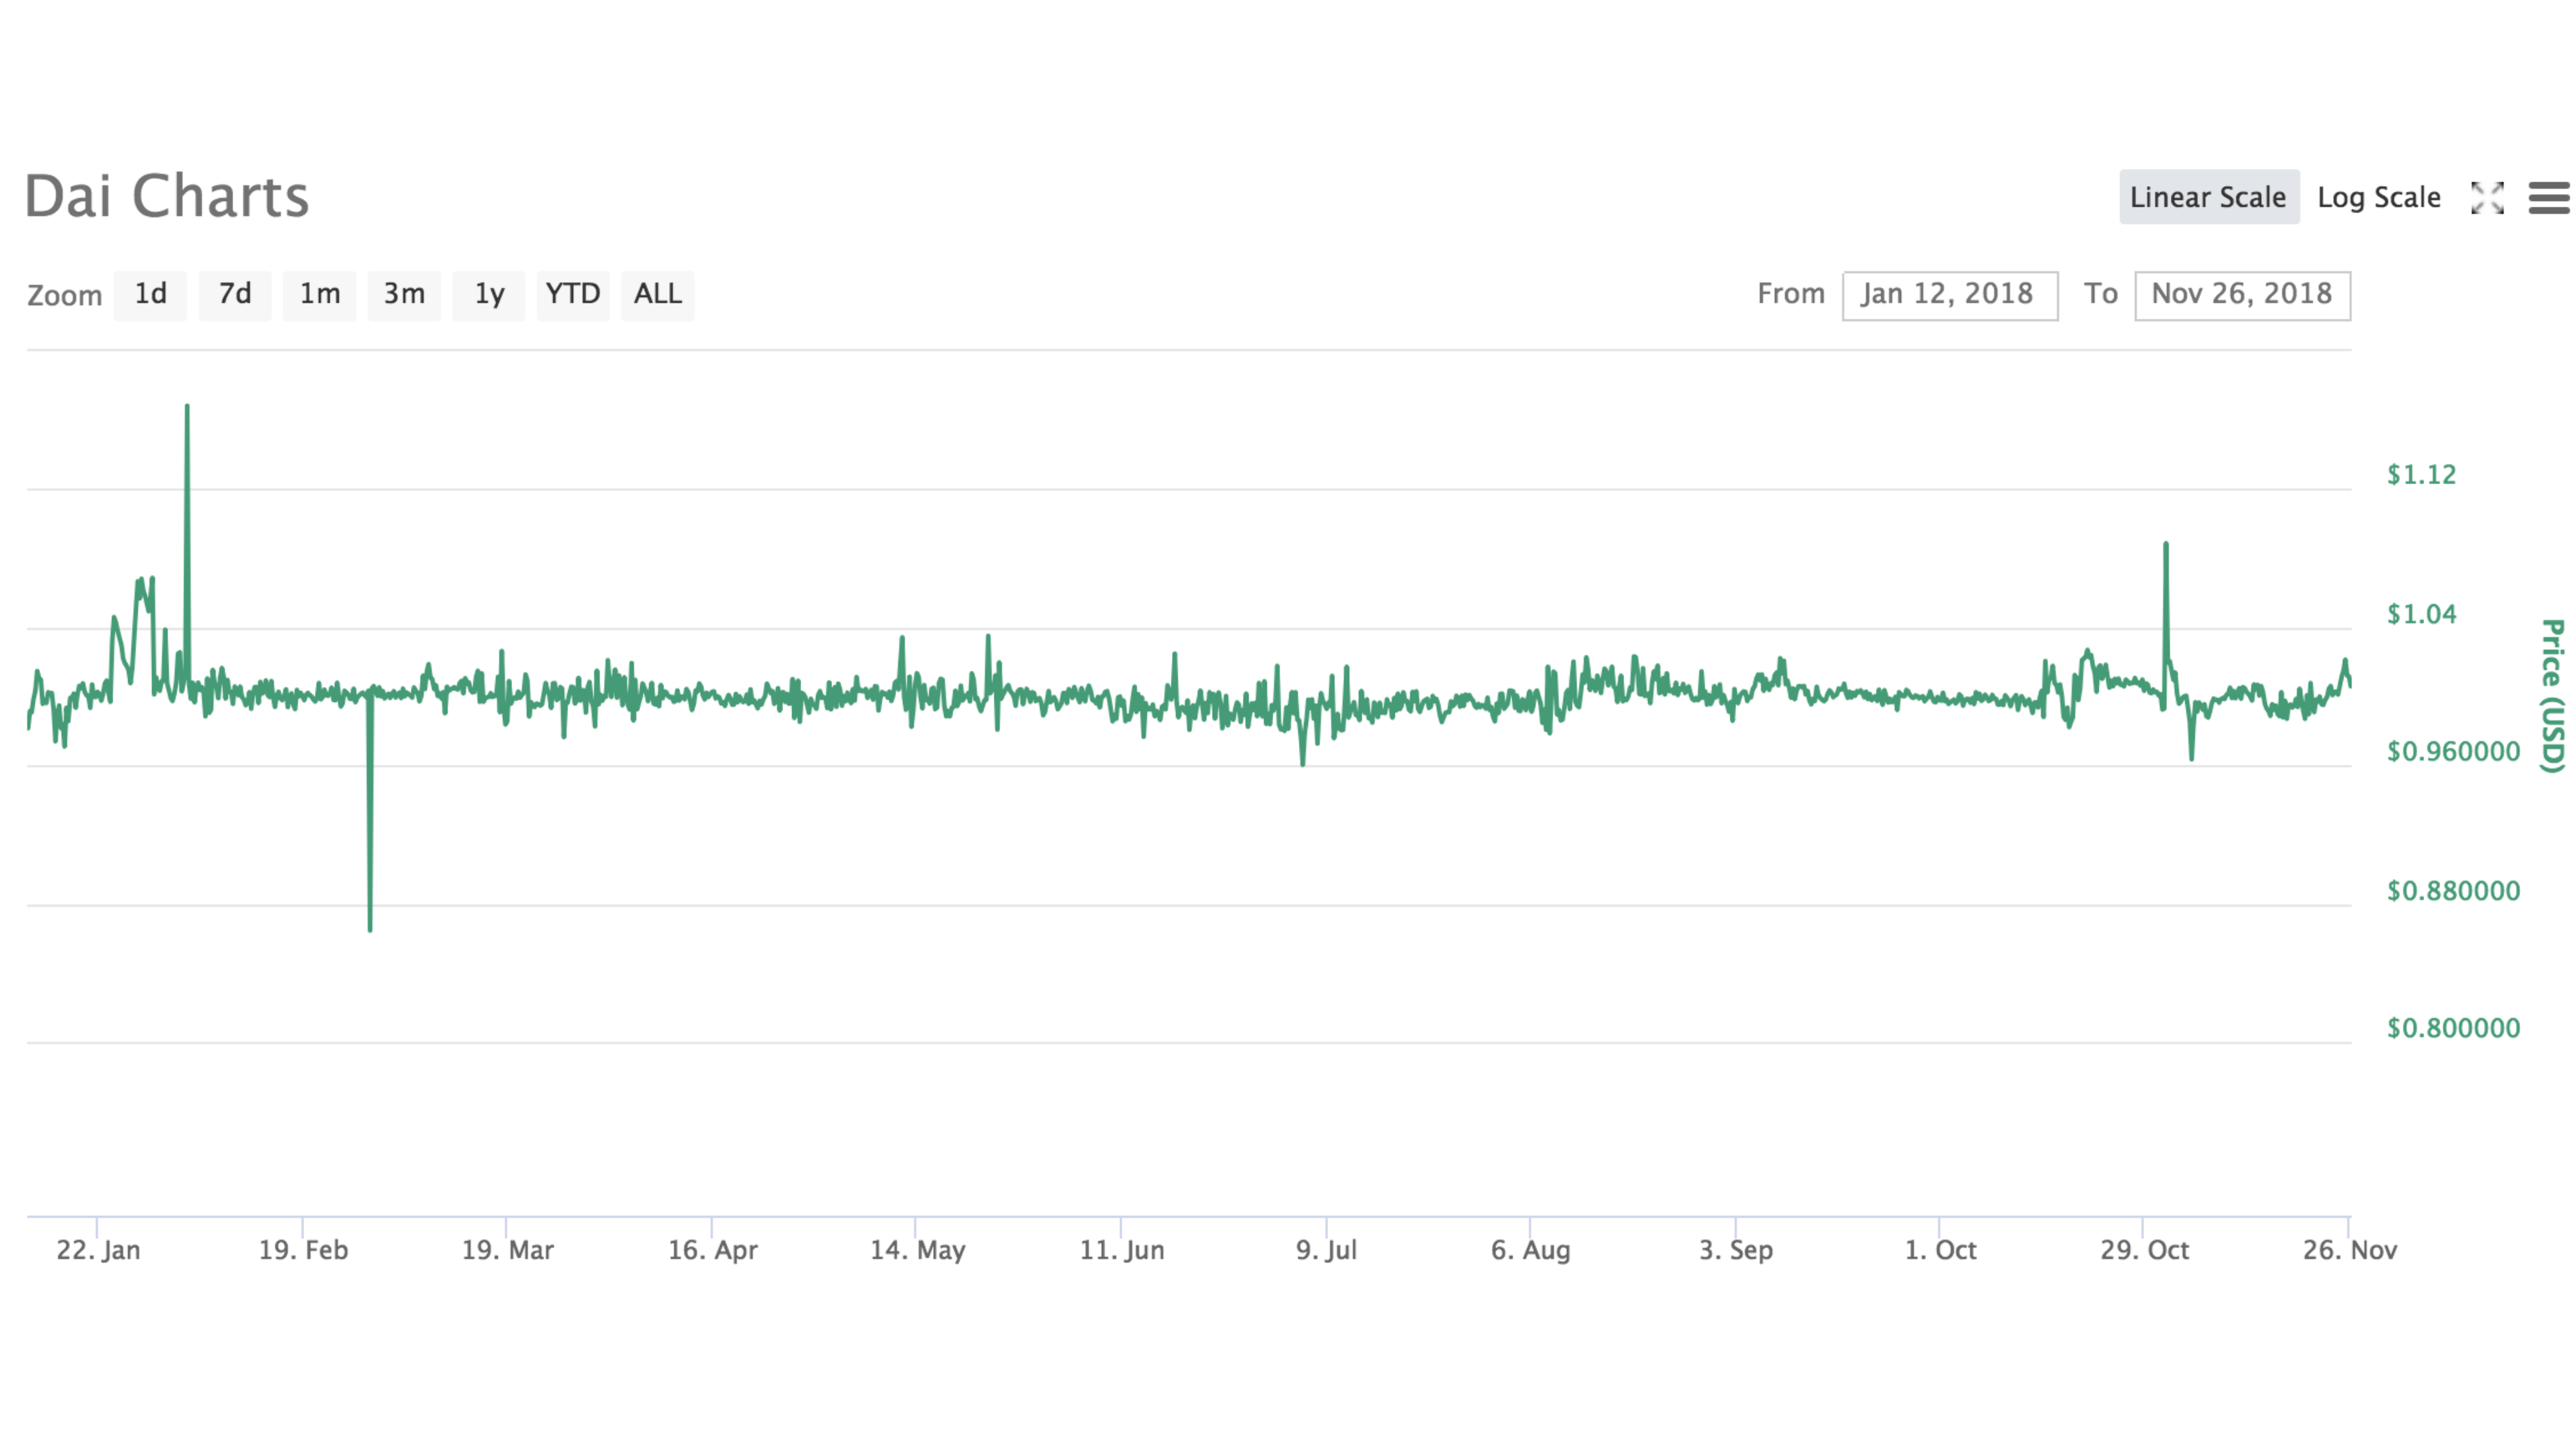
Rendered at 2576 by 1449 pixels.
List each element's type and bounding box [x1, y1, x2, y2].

picture [0, 166, 2576, 1283]
